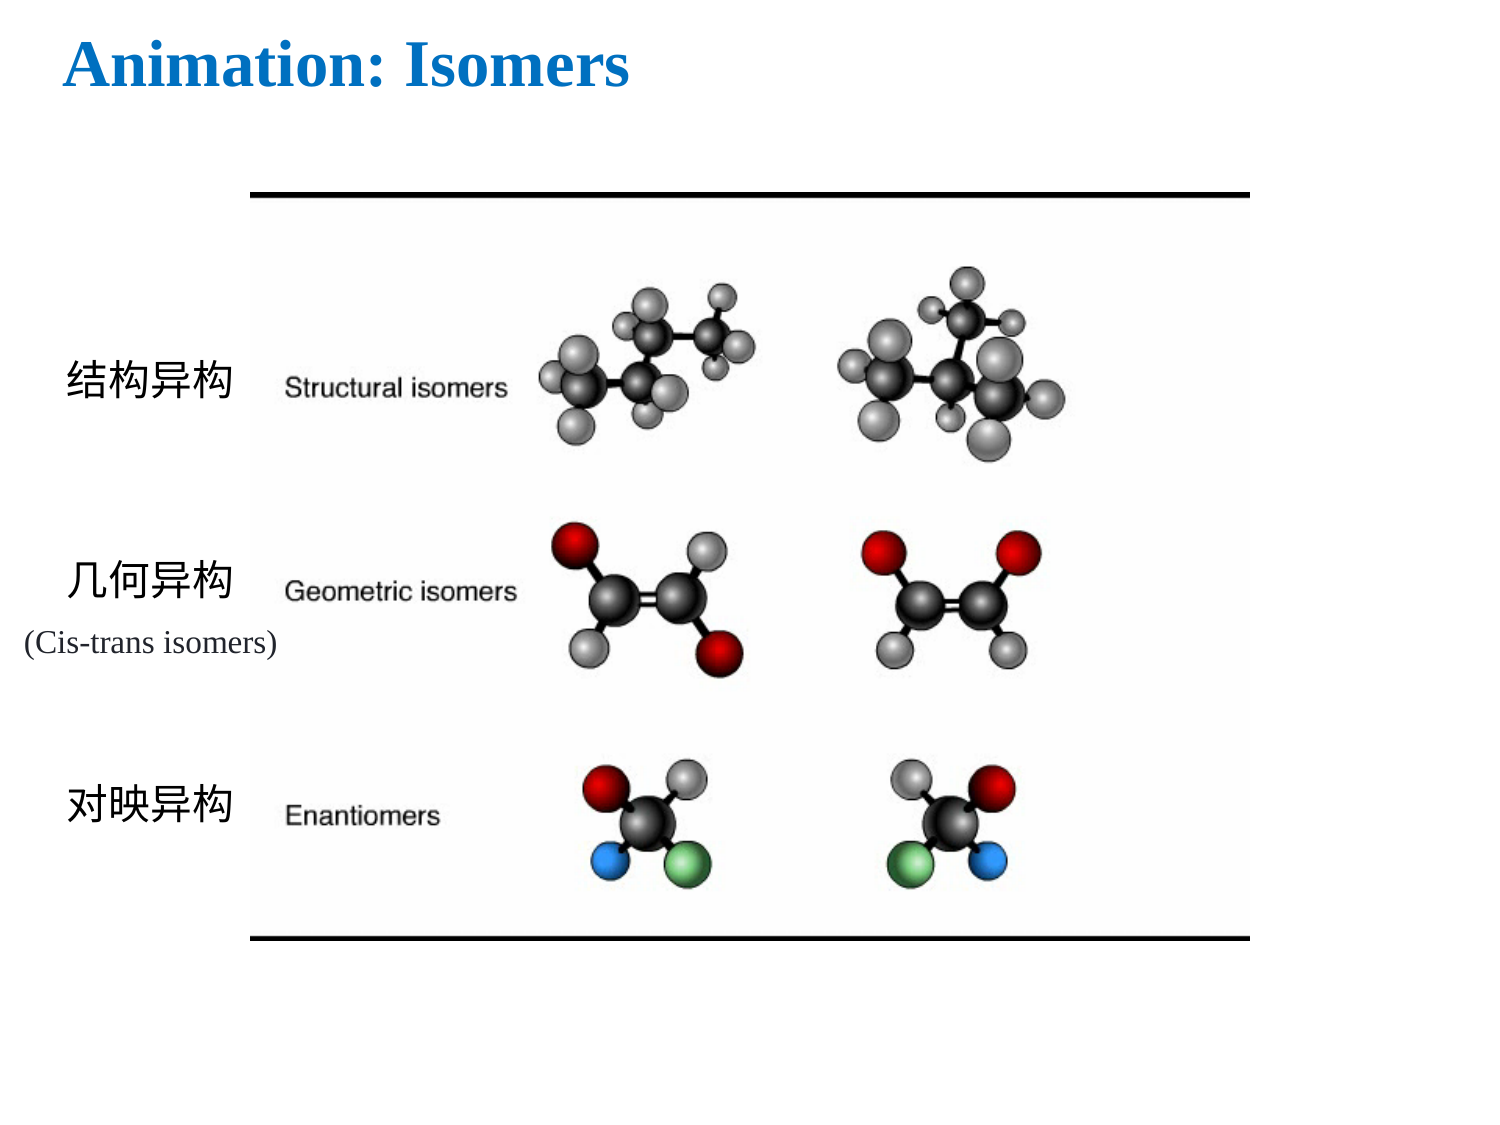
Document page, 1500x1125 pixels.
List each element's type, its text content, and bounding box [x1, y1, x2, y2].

text_box 结构异构 [52, 346, 249, 412]
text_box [249, 191, 1250, 942]
text_box 几何异构 [52, 546, 249, 612]
text_box (Cis-trans isomers) [9, 612, 249, 667]
text_box 对映异构 [52, 770, 249, 835]
title Animation: Isomers [47, 21, 1449, 179]
